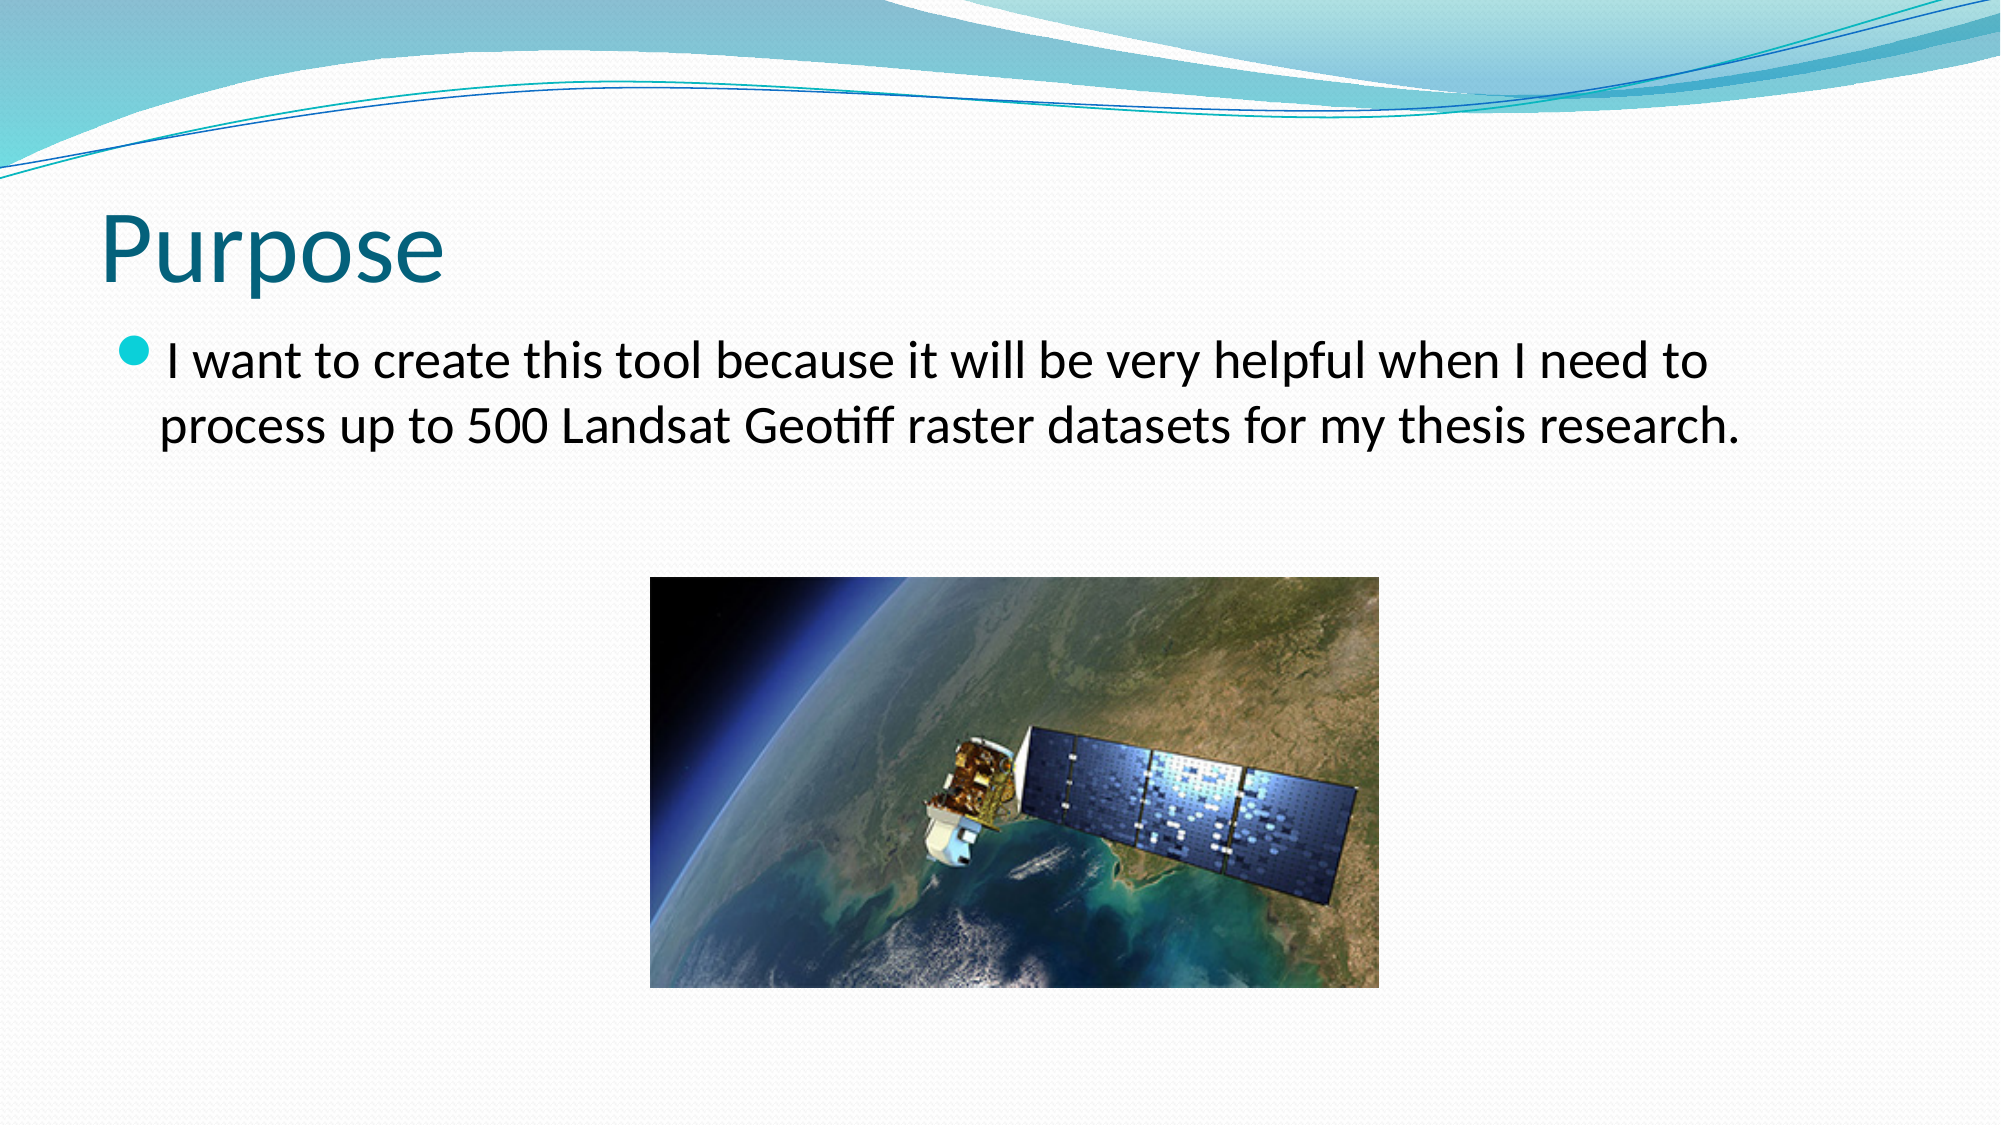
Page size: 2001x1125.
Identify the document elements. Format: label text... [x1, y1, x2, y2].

list I want to create this tool because it will be very helpful when I need to process up to 500 Landsat Geotiff raster datasets for my thesis research. [99, 317, 1900, 1038]
title Purpose [99, 115, 1900, 303]
picture [649, 577, 1379, 988]
